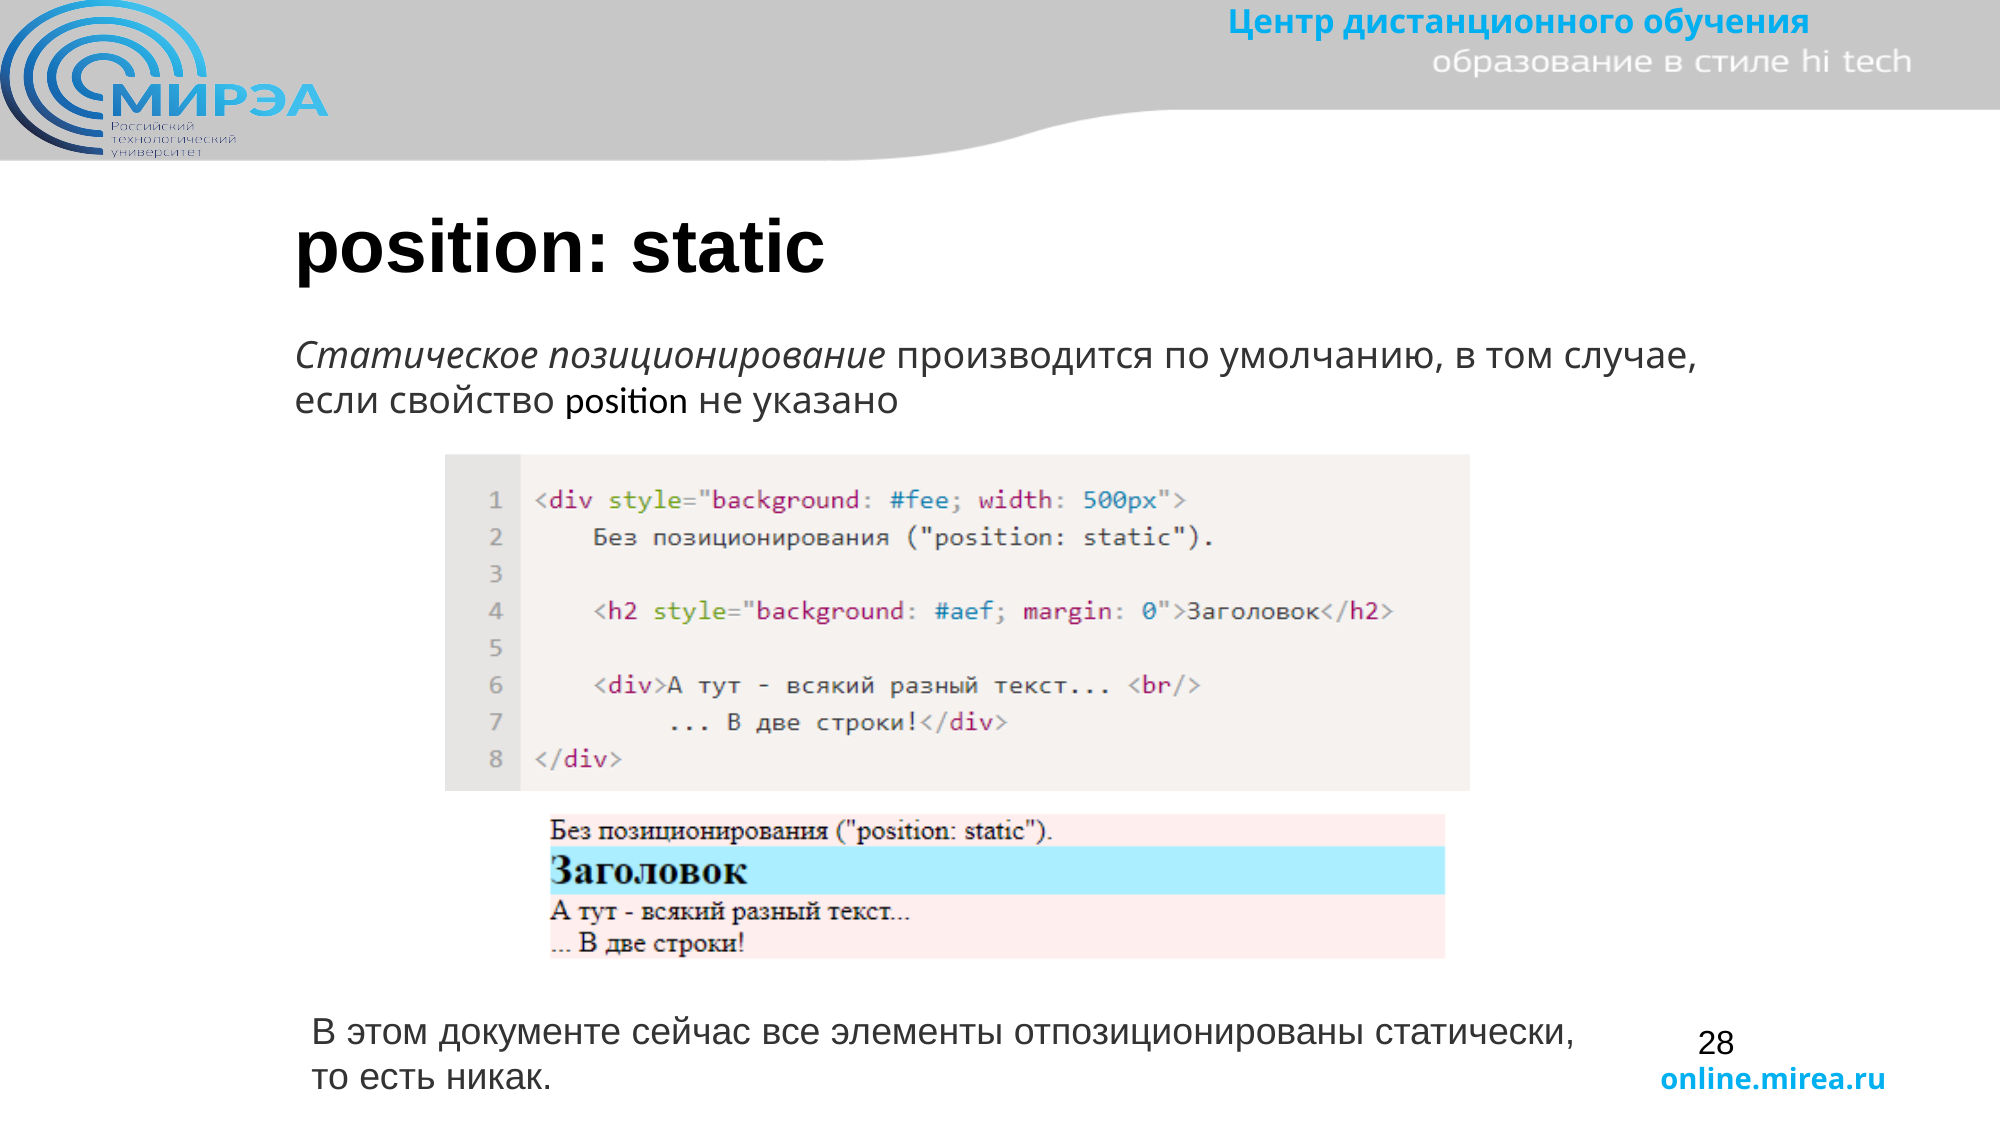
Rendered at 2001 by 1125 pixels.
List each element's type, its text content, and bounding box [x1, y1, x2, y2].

text_box В этом документе сейчас все элементы отпозиционированы статически, то есть никак. [296, 999, 1595, 1105]
text_box 28 [1595, 1013, 1750, 1058]
picture [445, 453, 1470, 791]
picture [540, 802, 1458, 977]
text_box Статическое позиционирование производится по умолчанию, в том случае, если свойство position не указано [279, 323, 1766, 429]
picture [0, 0, 329, 159]
text_box position: static [279, 190, 1722, 296]
